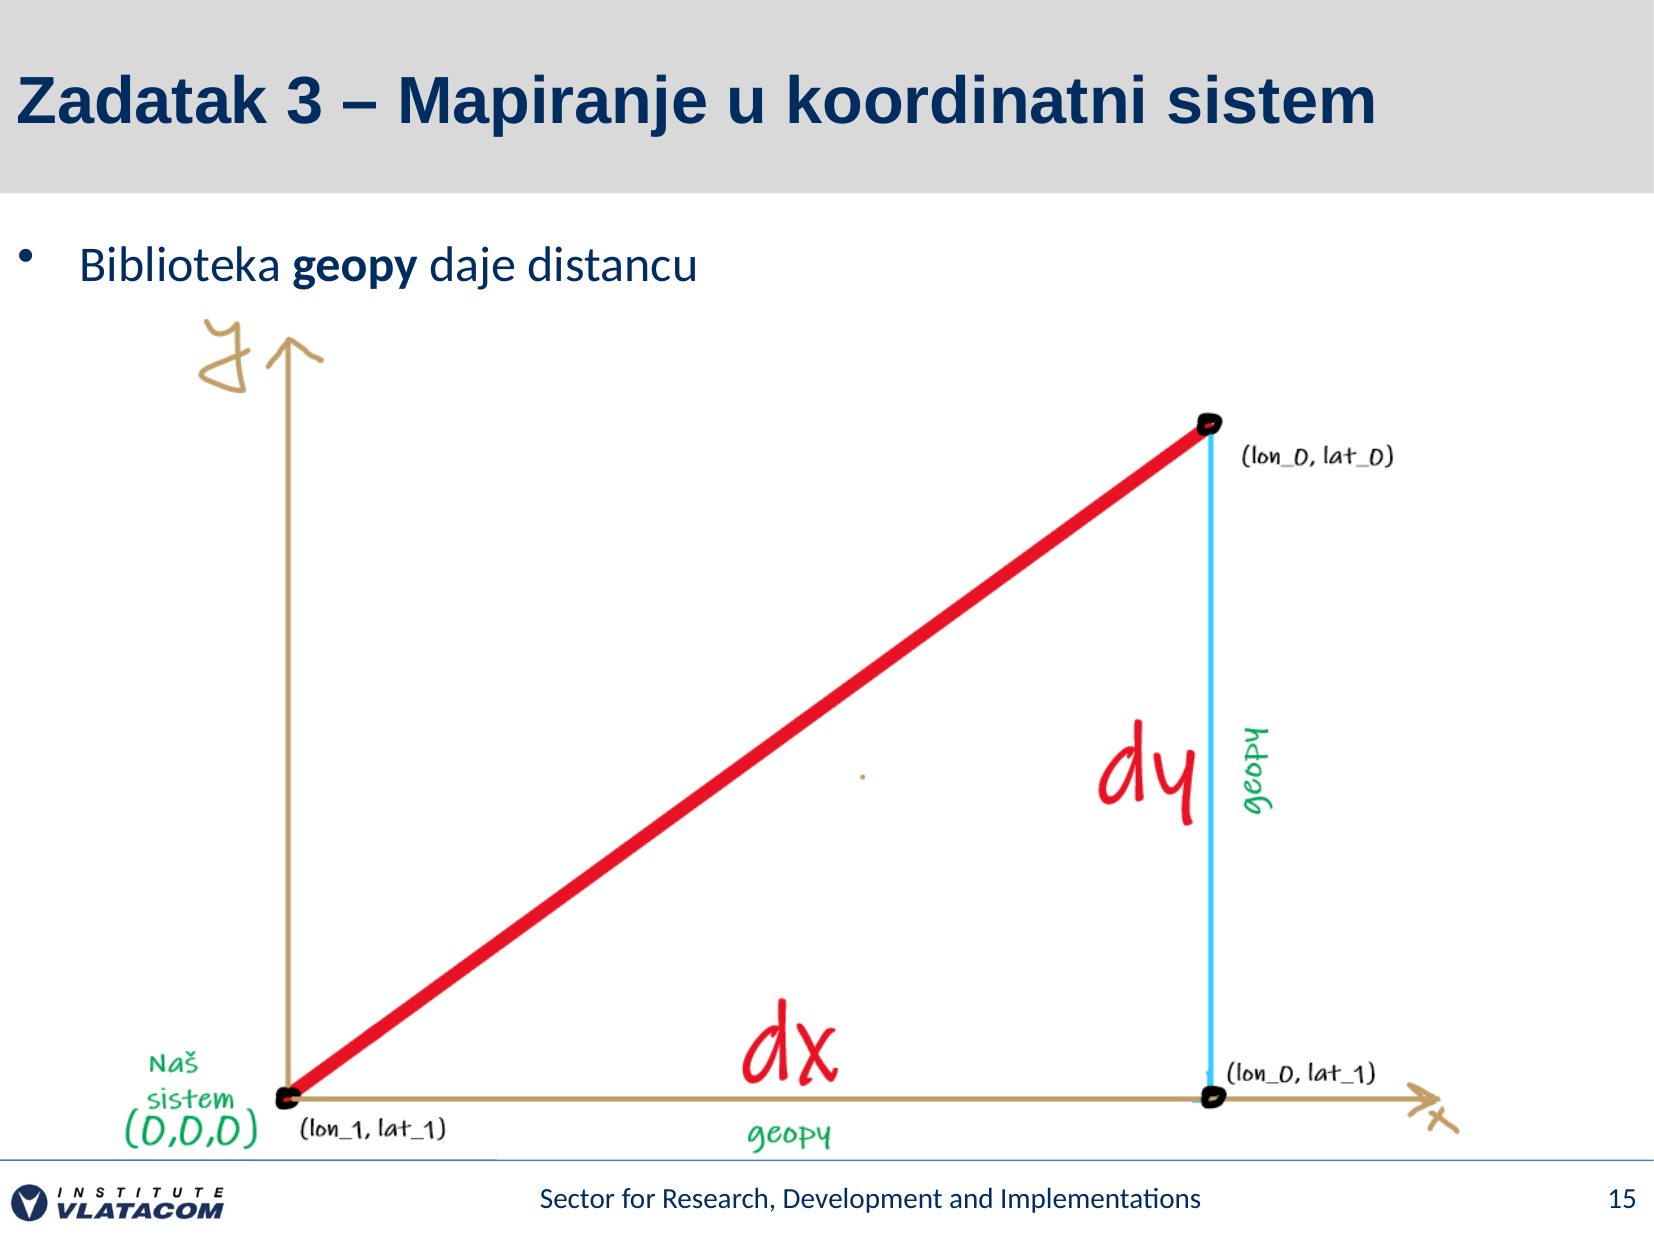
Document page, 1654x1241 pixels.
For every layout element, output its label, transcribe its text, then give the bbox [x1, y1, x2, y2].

picture [114, 301, 1494, 1155]
slide_number 15 [1517, 1161, 1654, 1237]
picture [4, 1177, 229, 1226]
title Zadatak 3 – Mapiranje u koordinatni sistem [0, 0, 1654, 194]
list Biblioteka geopy daje distancu [0, 224, 1608, 299]
footer Sector for Research, Development and Implementations [235, 1161, 1513, 1236]
